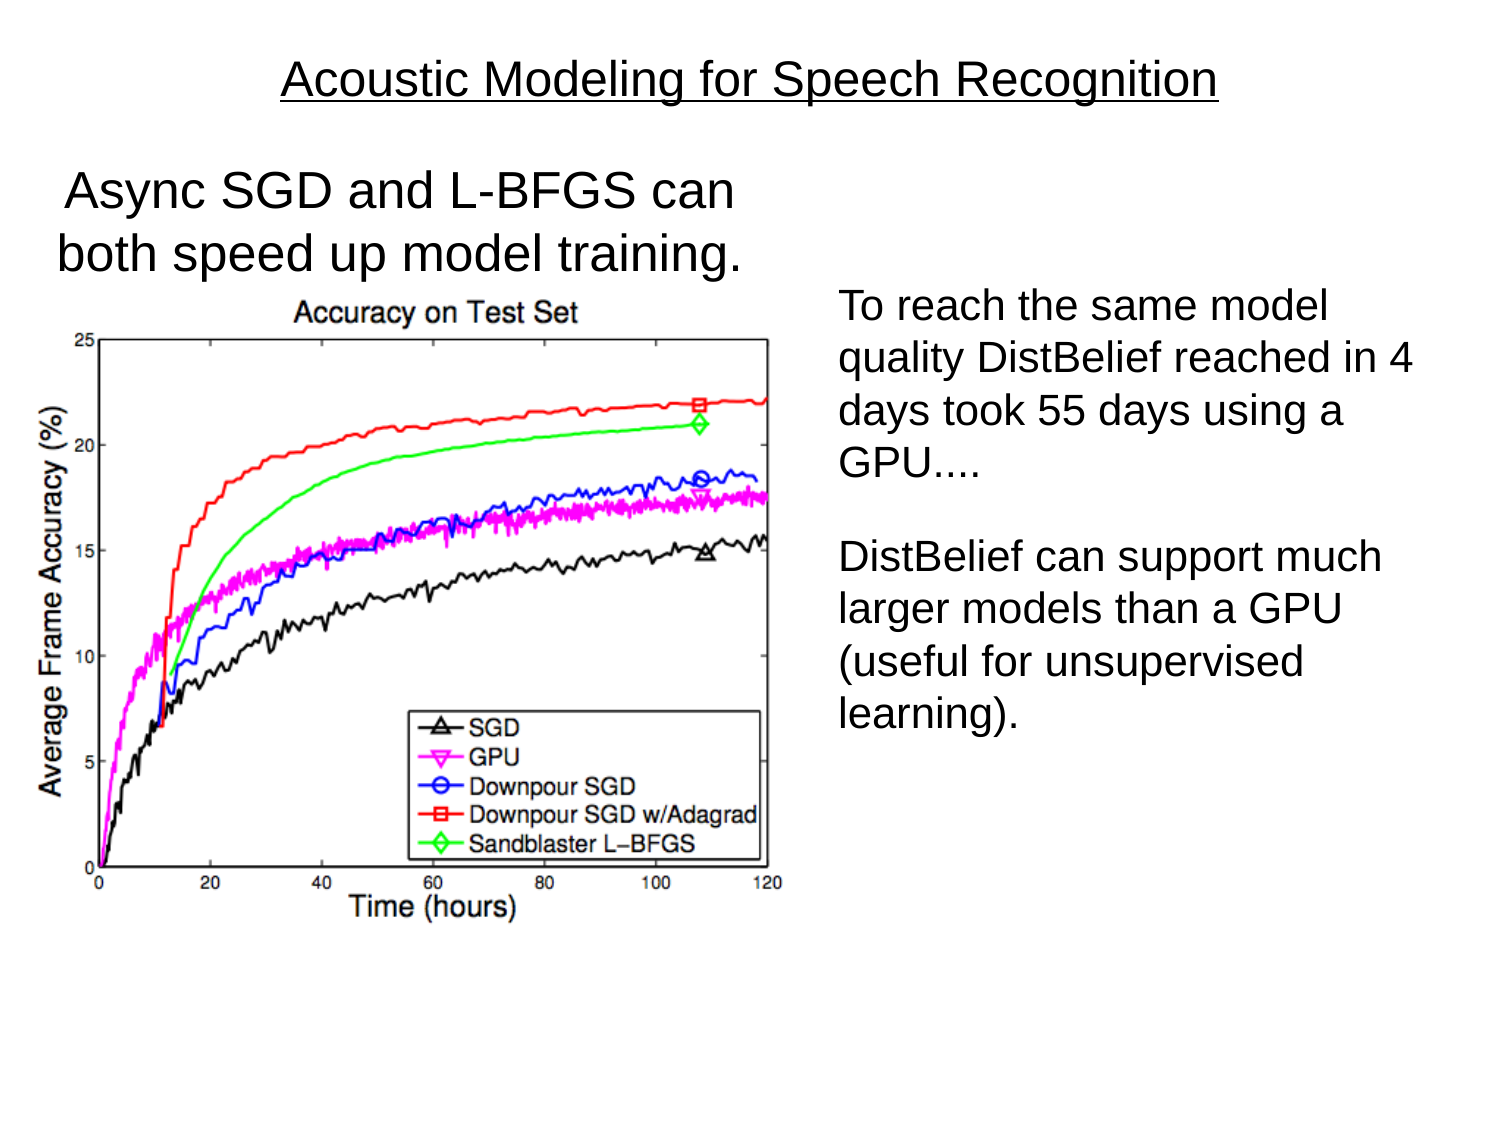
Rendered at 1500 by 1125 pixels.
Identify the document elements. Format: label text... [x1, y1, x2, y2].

text_box Async SGD and L-BFGS can both speed up model training. [21, 153, 779, 285]
picture [33, 298, 799, 937]
text_box Acoustic Modeling for Speech Recognition [10, 35, 1489, 119]
text_box DistBelief can support much larger models than a GPU (useful for unsupervised learning). [838, 549, 1468, 716]
text_box To reach the same model quality DistBelief reached in 4 days took 55 days using a GPU.... [838, 298, 1455, 465]
